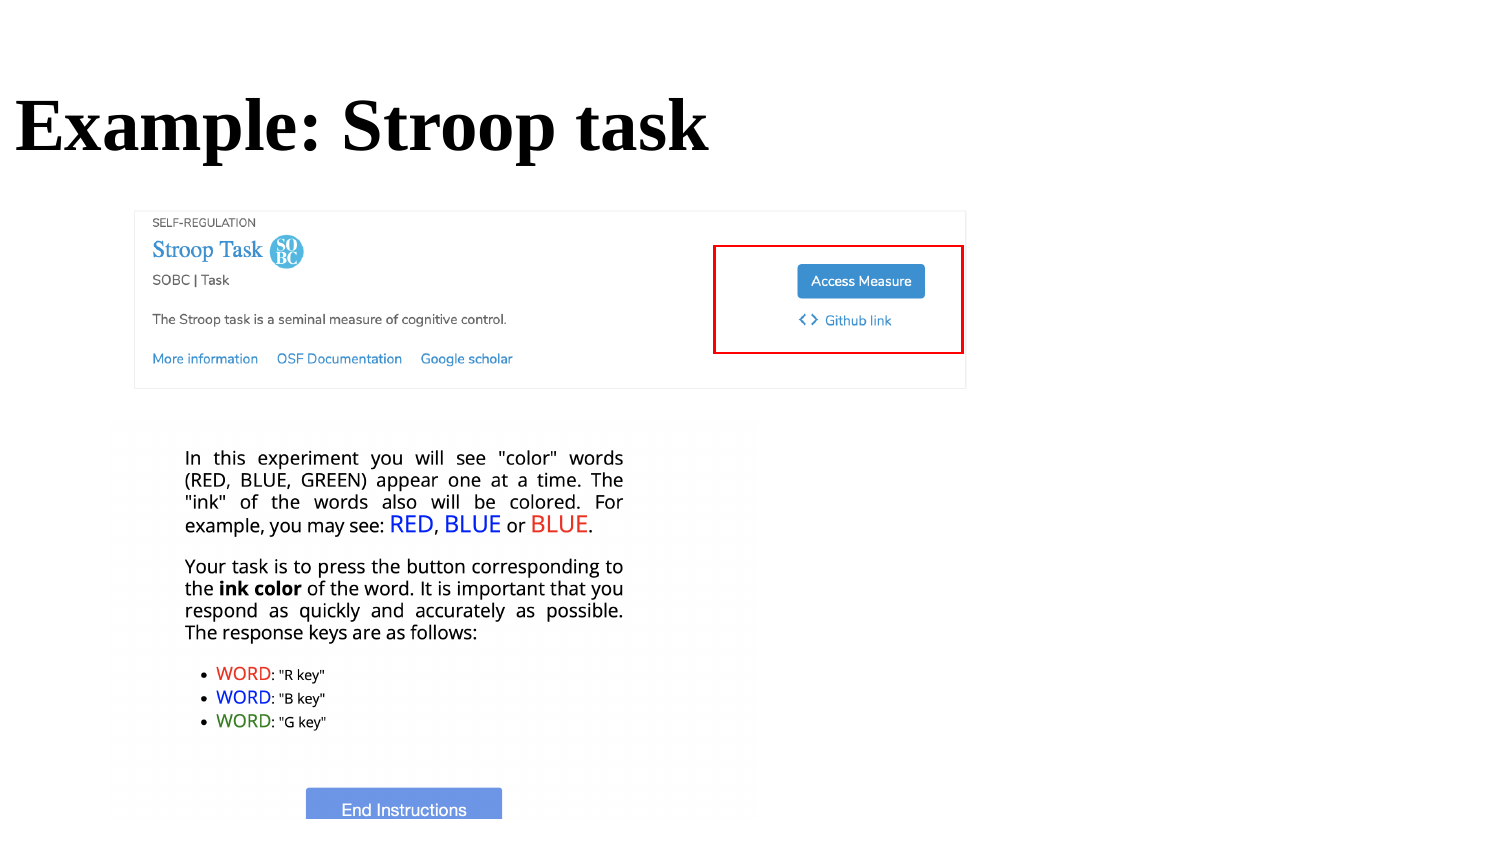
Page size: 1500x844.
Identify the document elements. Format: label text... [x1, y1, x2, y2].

picture [110, 419, 758, 820]
title Example: Stroop task [0, 44, 1294, 208]
picture [110, 194, 1014, 405]
